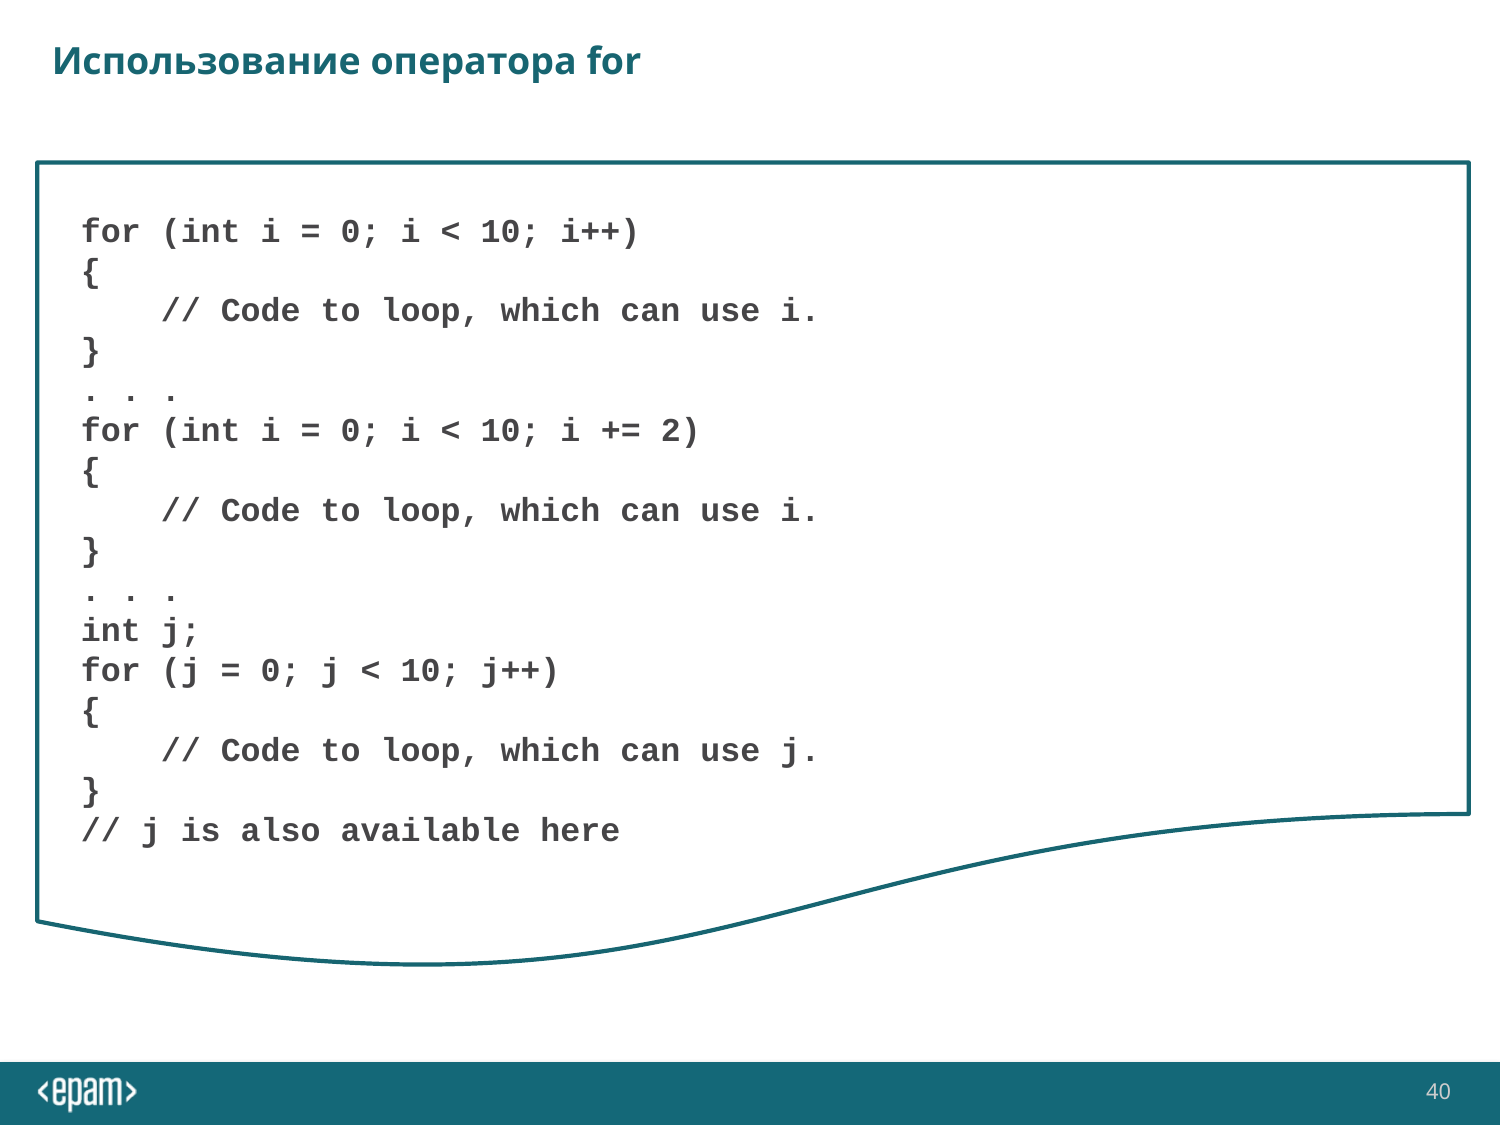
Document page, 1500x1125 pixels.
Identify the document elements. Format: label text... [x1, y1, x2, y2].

picture [37, 1077, 137, 1113]
title Использование оператора for [37, 29, 1469, 90]
text_box for (int i = 0; i < 10; i++) { // Code to loop, which can use i. } . . . for (int i = 0; i < 10; i += 2) { // Code to loop, which can use i. } . . . int j; for (j = 0; j < 10; j++) { // Code to loop, which can use j. } // j is also available here [35, 160, 1471, 967]
